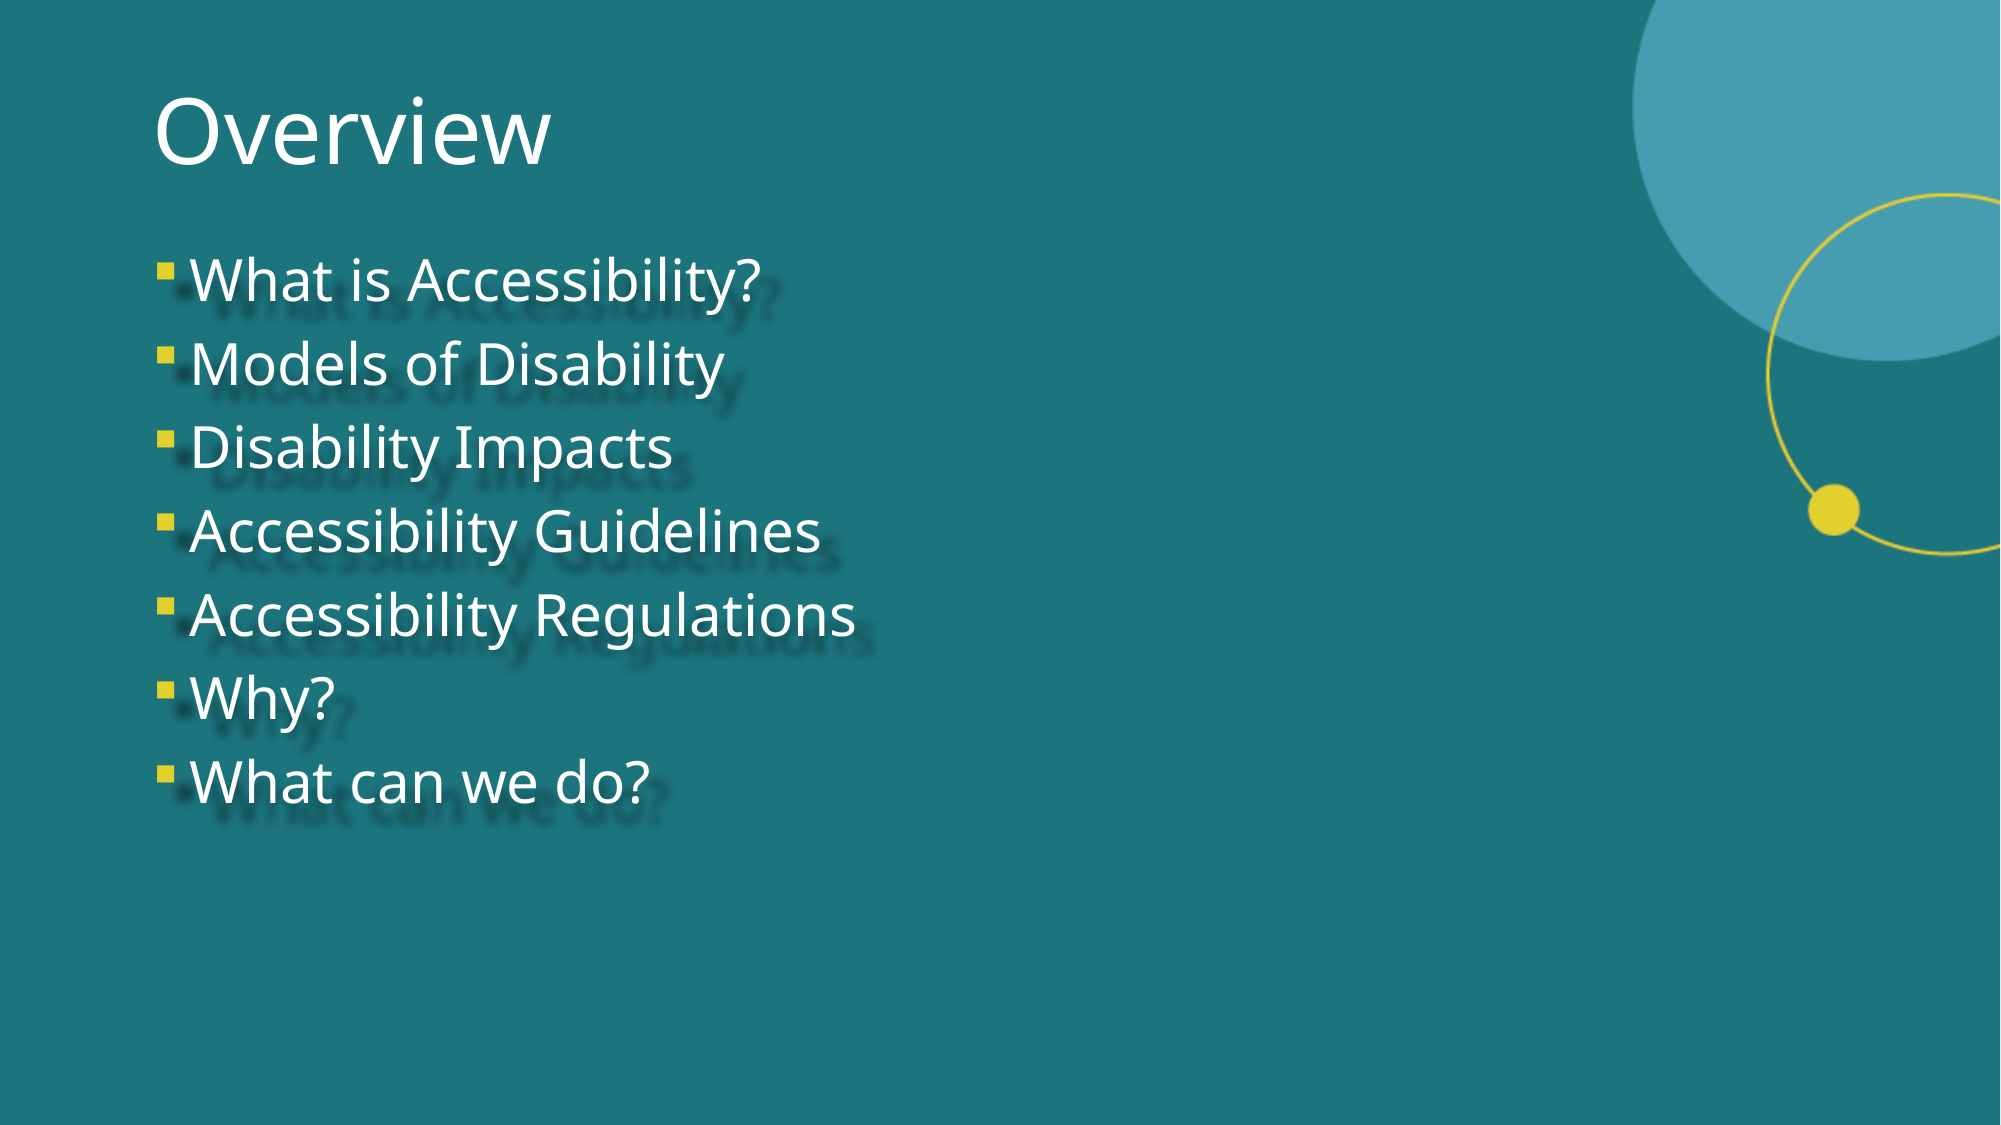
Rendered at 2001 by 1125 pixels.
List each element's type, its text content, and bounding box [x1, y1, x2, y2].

list What is Accessibility? Models of Disability Disability Impacts Accessibility Guidelines Accessibility Regulations Why? What can we do? [137, 243, 1863, 1014]
title Overview [137, 26, 1505, 243]
picture [0, 0, 2001, 1125]
